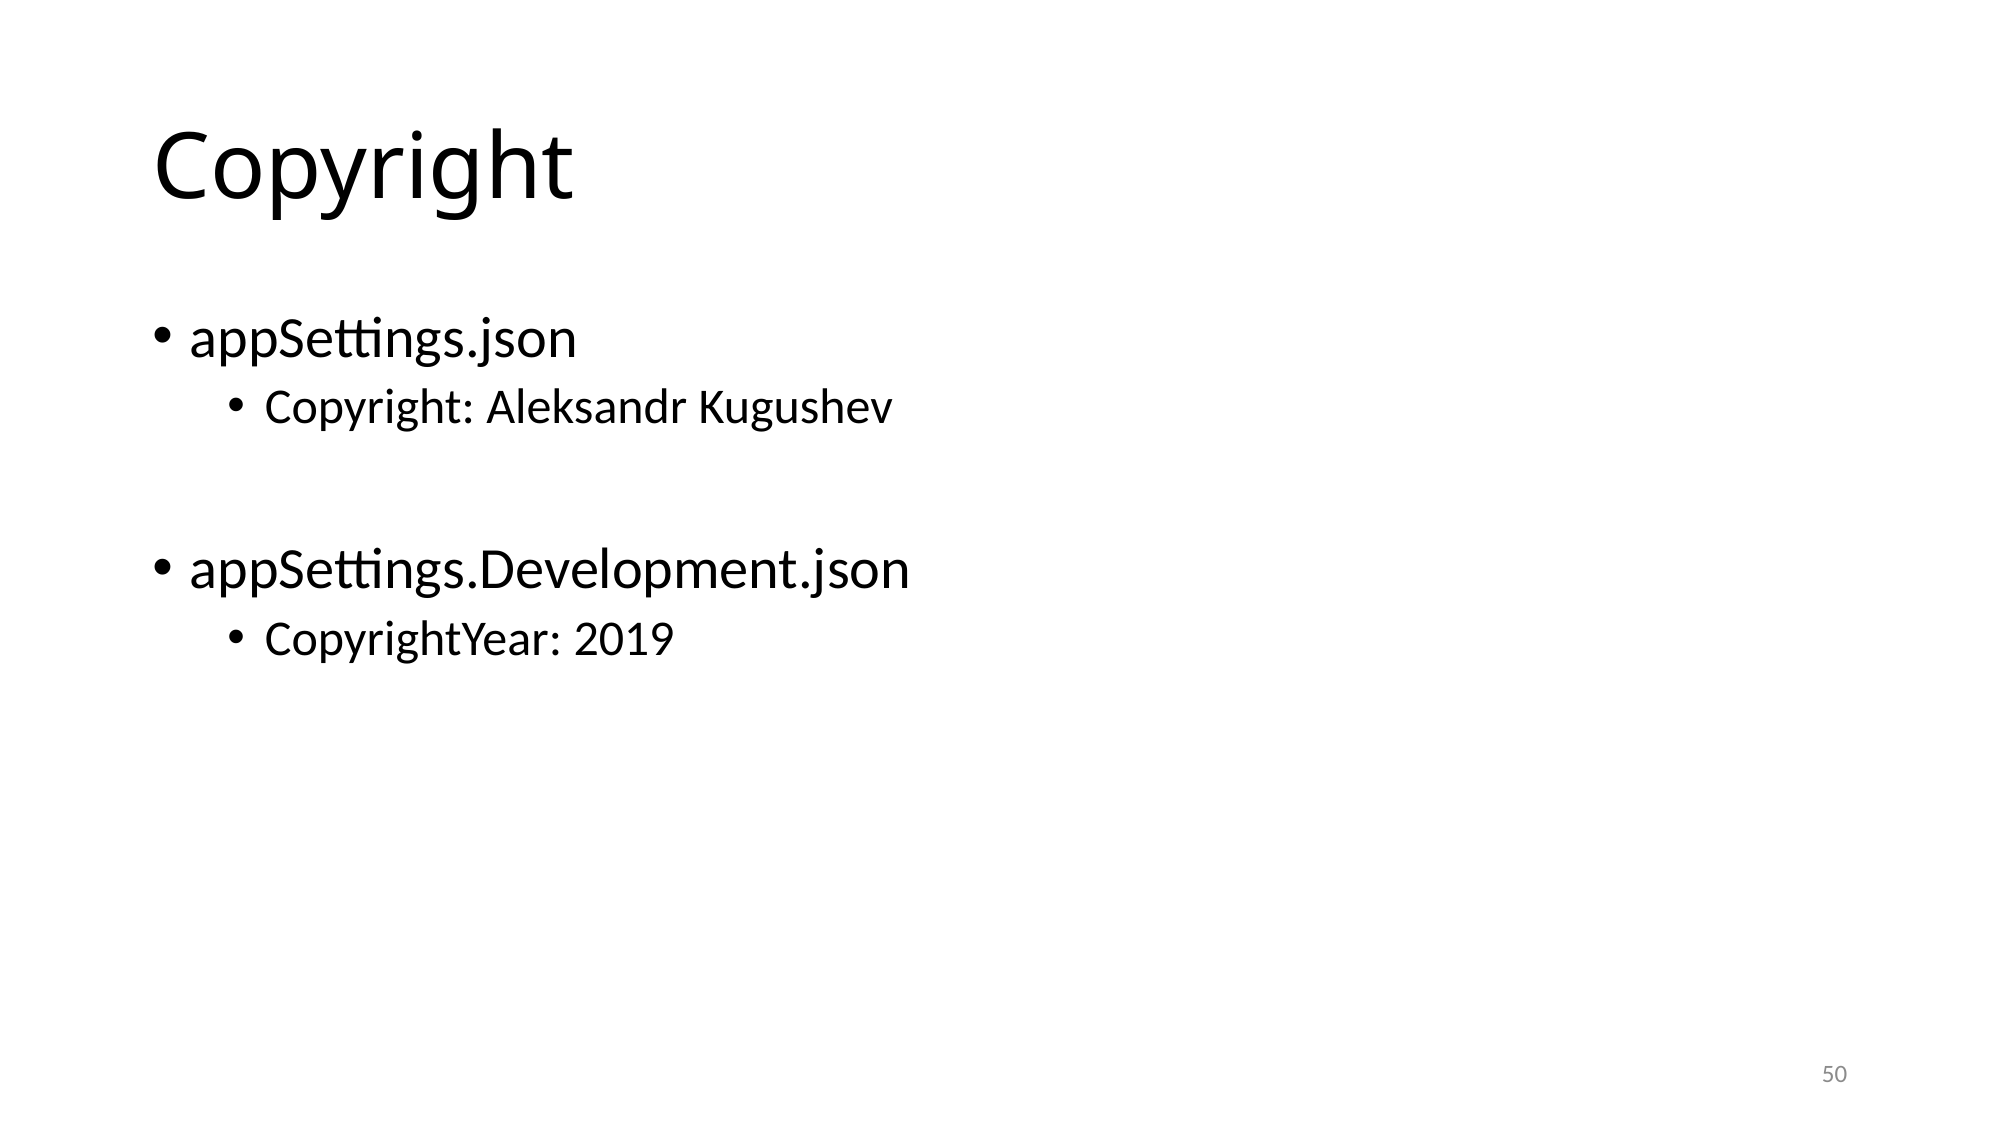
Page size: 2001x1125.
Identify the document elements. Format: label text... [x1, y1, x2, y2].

title Copyright [137, 59, 1863, 278]
list appSettings.json Copyright: Aleksandr Kugushev appSettings.Development.json CopyrightYear: 2019 [137, 299, 1863, 1014]
slide_number 50 [1412, 1042, 1863, 1103]
